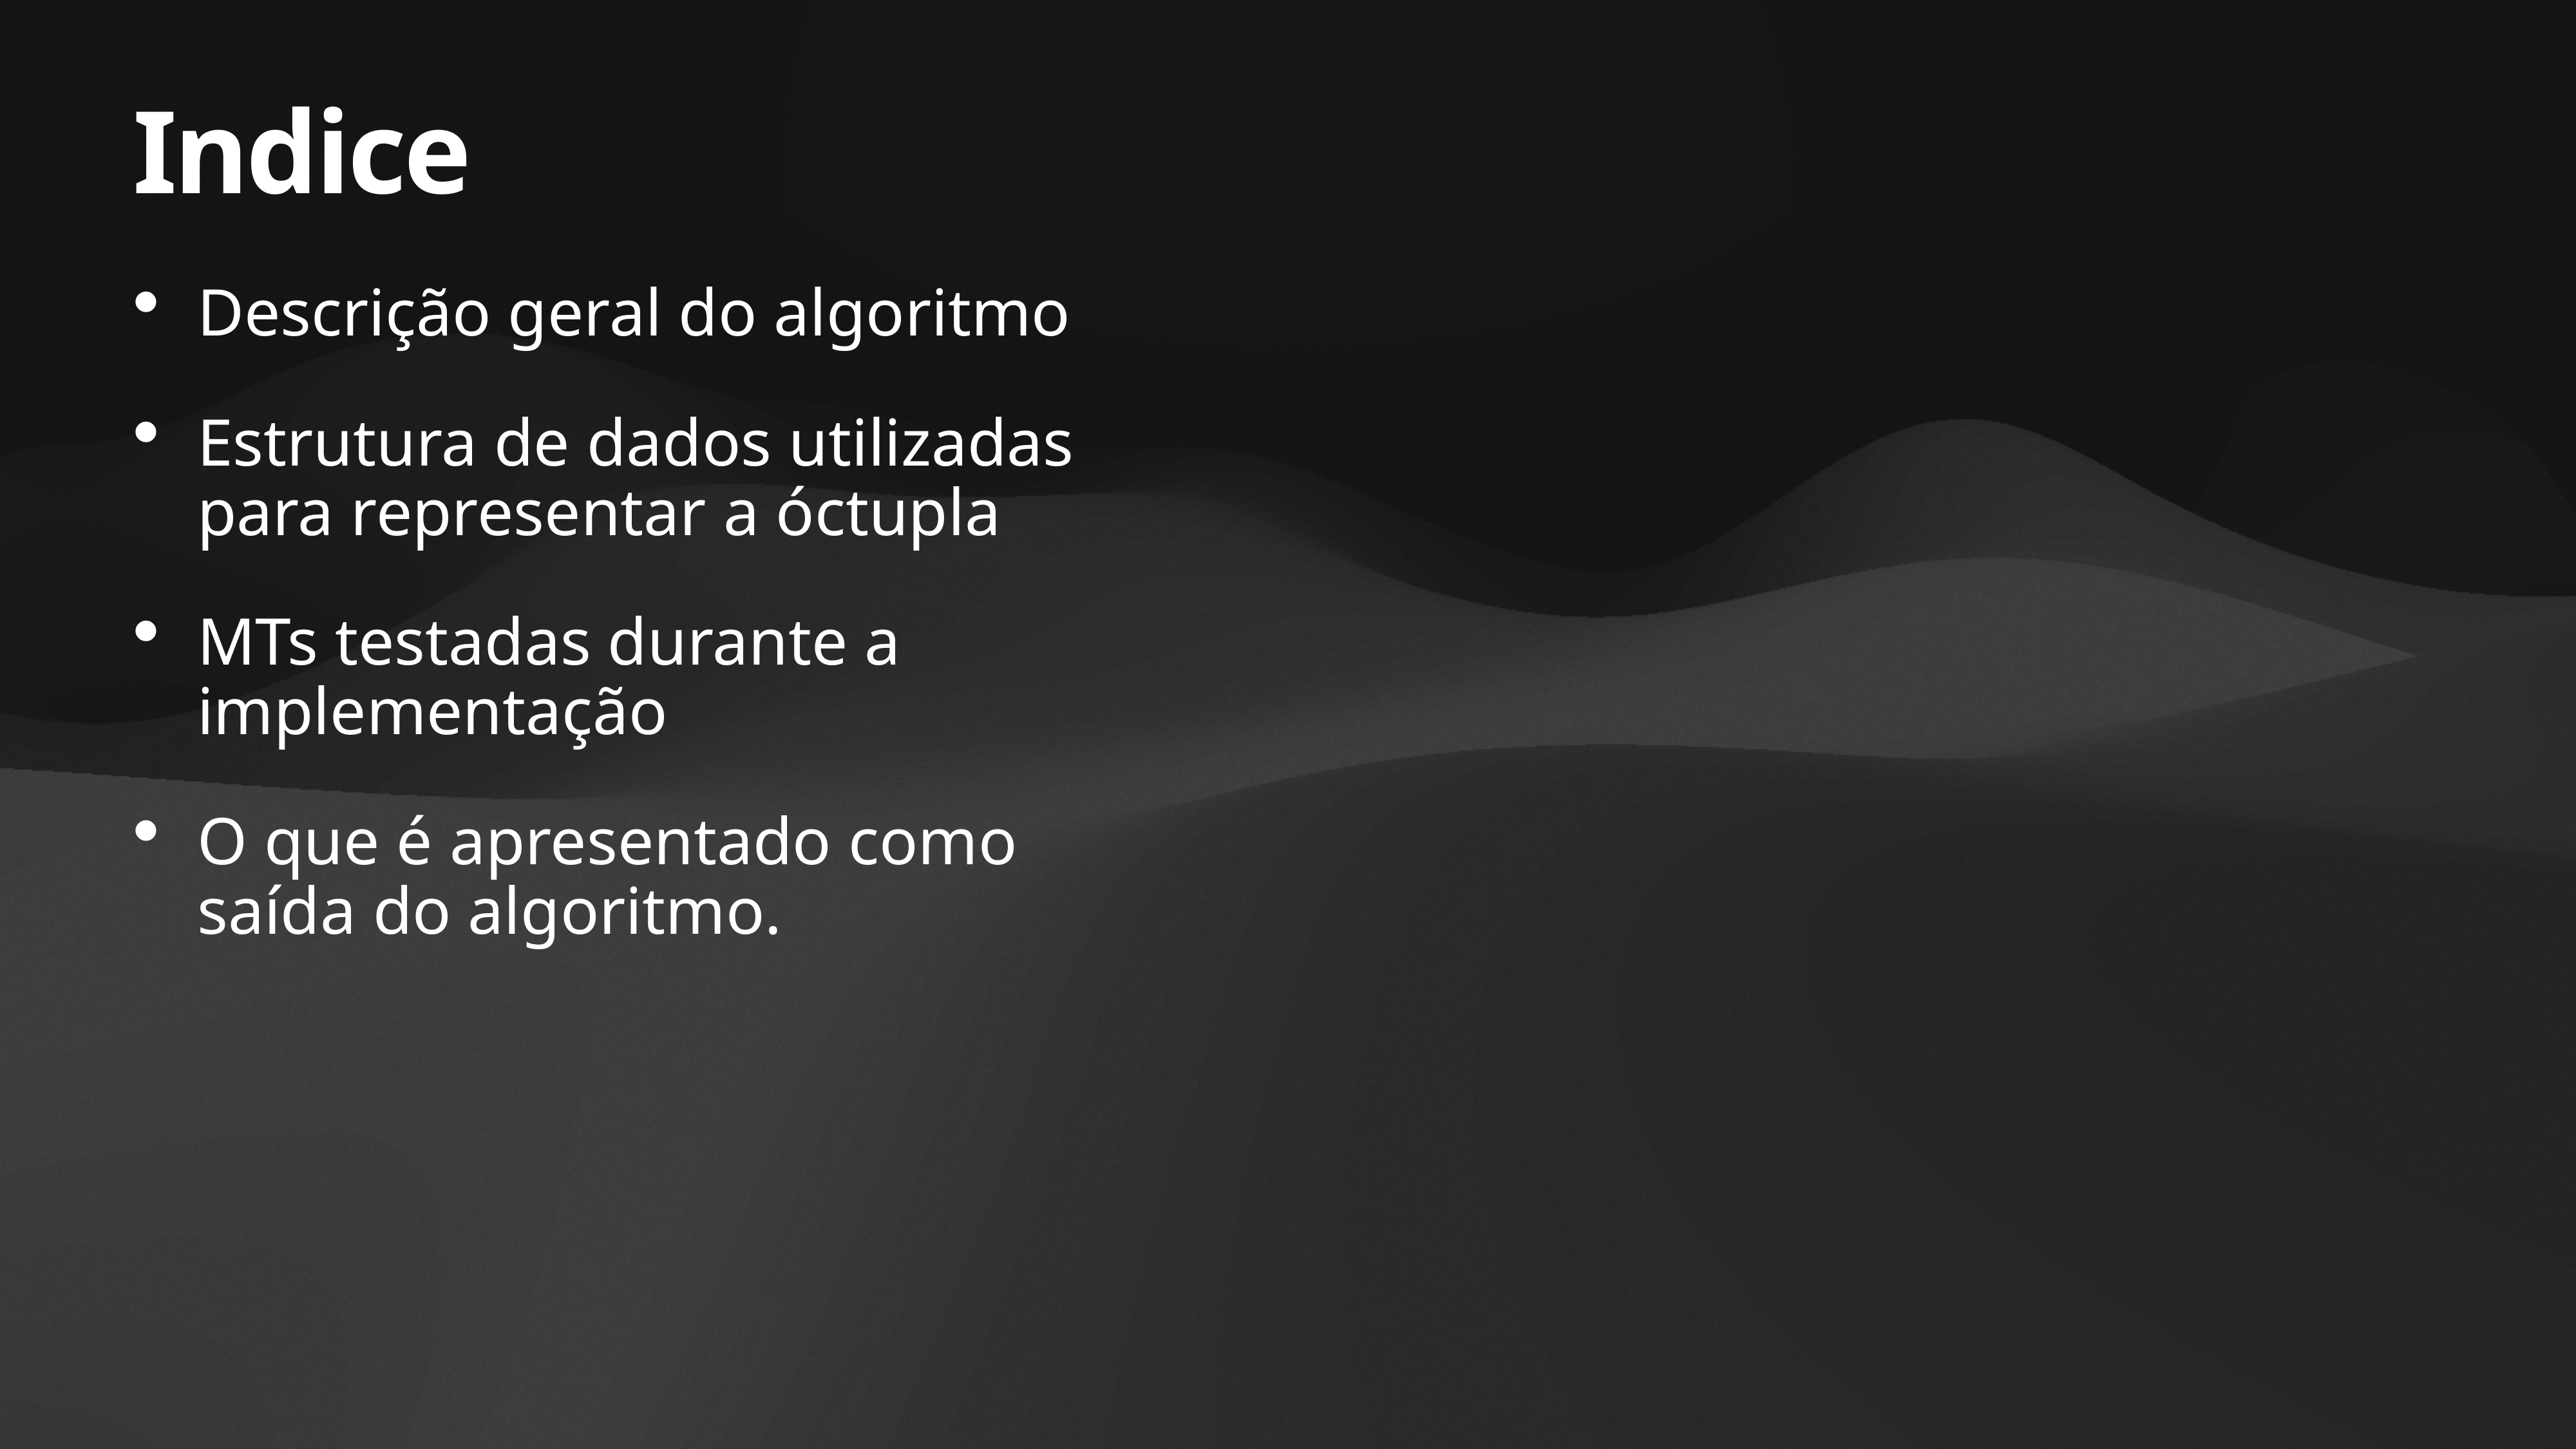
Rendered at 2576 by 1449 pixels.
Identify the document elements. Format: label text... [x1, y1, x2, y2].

picture [0, 0, 2576, 1449]
title Indice [127, 100, 1161, 253]
list Descrição geral do algoritmo Estrutura de dados utilizadas para representar a óctupla MTs testadas durante a implementação O que é apresentado como saída do algoritmo. [127, 274, 1161, 1375]
